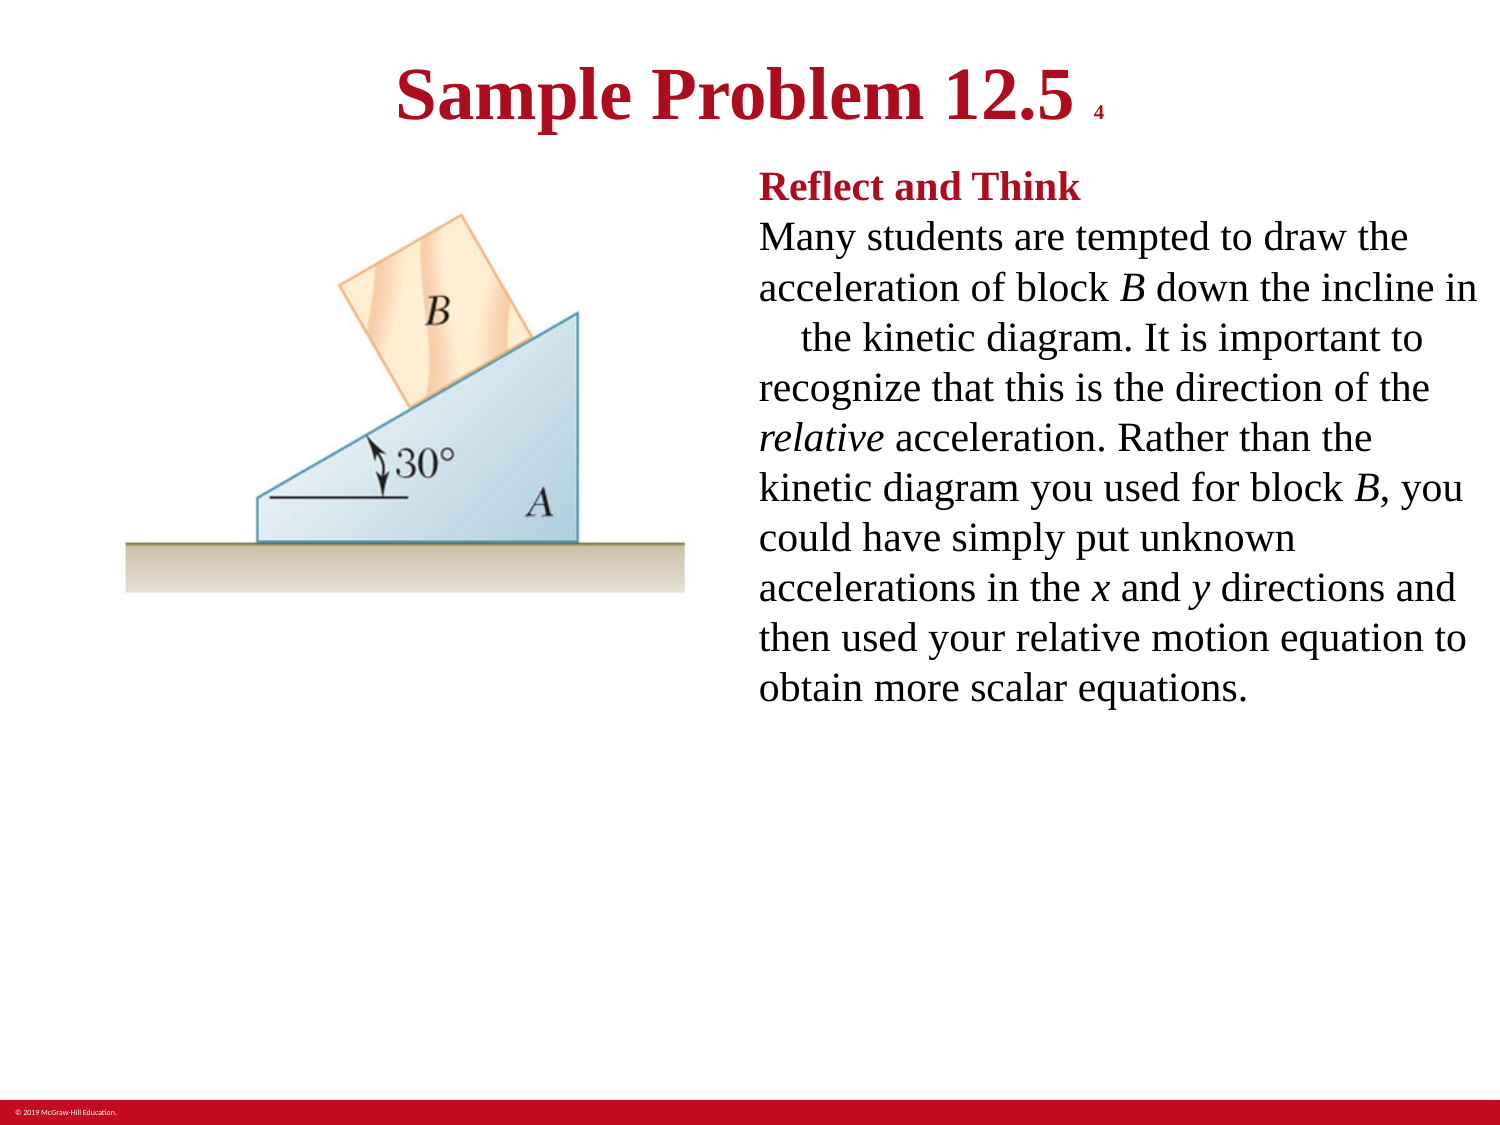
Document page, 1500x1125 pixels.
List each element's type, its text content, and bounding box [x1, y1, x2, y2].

title Sample Problem 12.5 4 [75, 37, 1425, 138]
picture [67, 200, 745, 594]
text_box Reflect and Think Many students are tempted to draw the acceleration of block B down the incline in the kinetic diagram. It is important to recognize that this is the direction of the relative acceleration. Rather than the kinetic diagram you used for block B, you could have simply put unknown accelerations in the x and y directions and then used your relative motion equation to obtain more scalar equations. [744, 151, 1500, 717]
